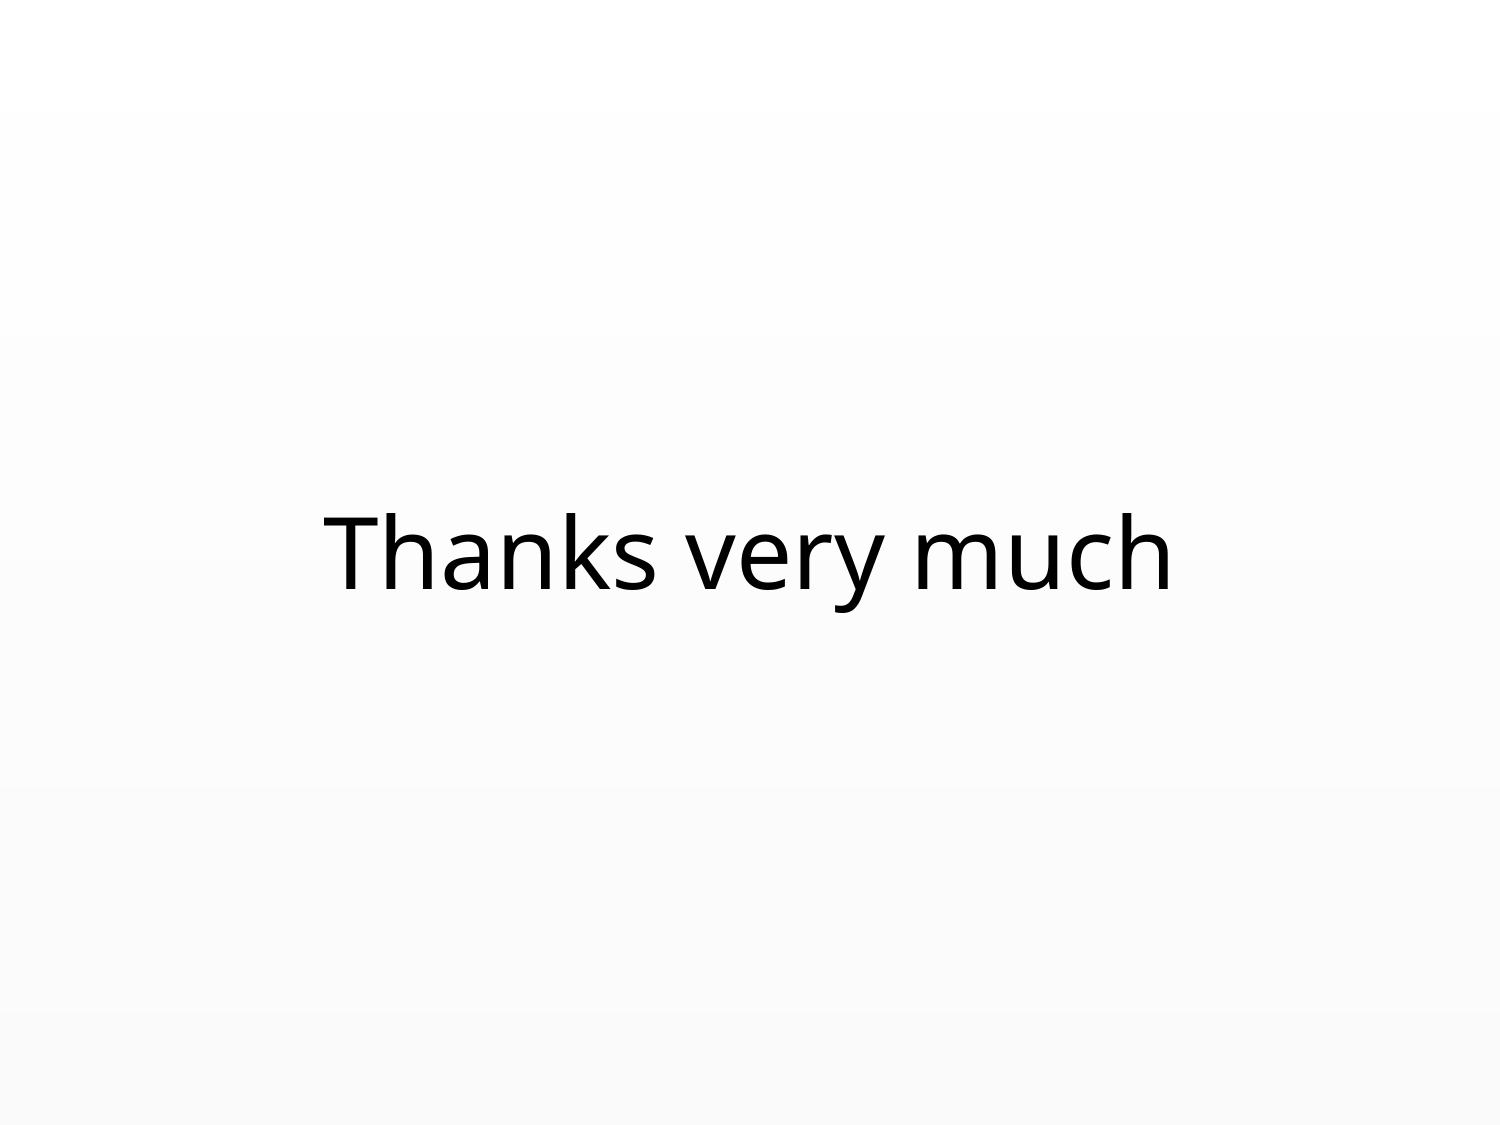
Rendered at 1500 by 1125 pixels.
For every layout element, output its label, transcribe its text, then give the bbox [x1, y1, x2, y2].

title Thanks very much [11, 384, 1489, 617]
